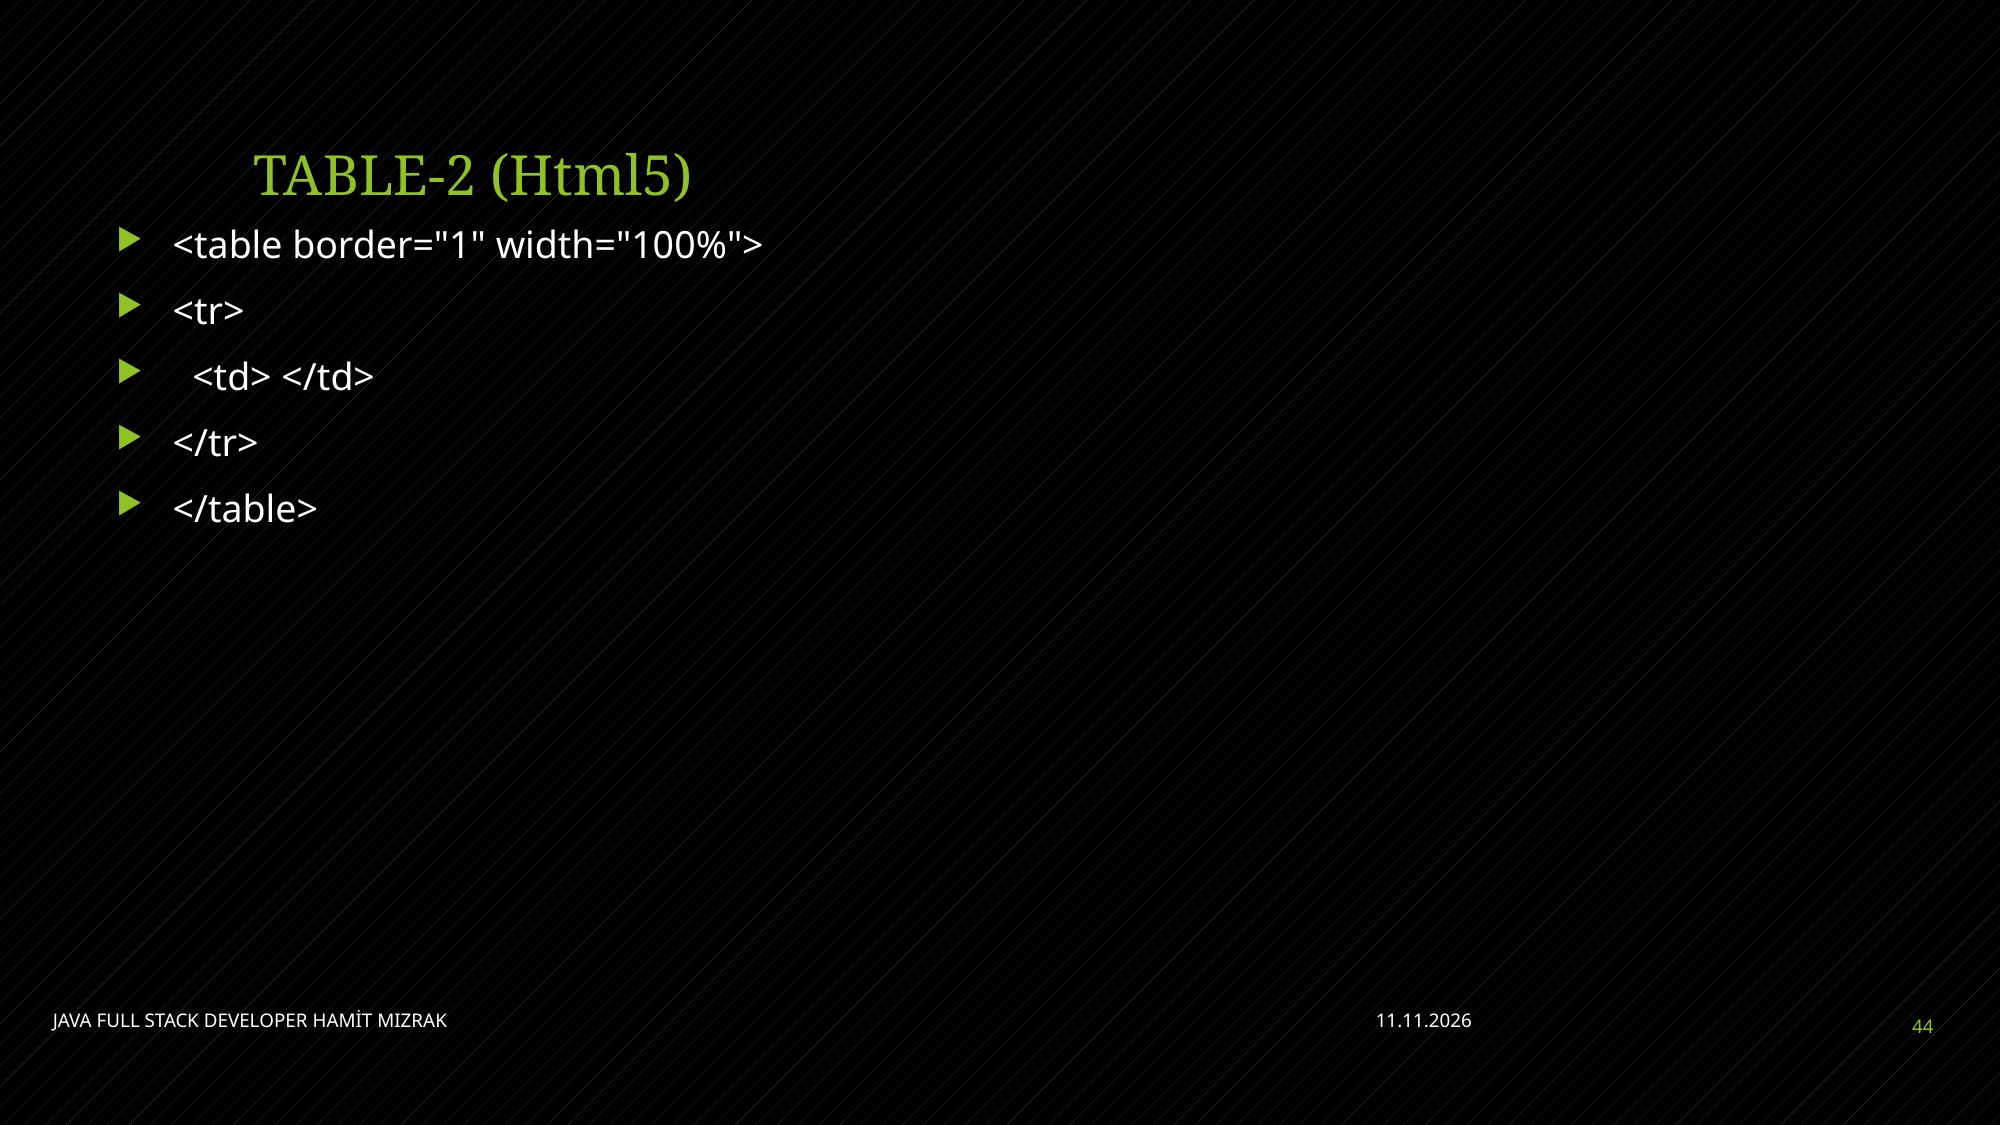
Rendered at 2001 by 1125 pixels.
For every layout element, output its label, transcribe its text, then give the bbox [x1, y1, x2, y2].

footer JAVA FULL STACK DEVELOPER HAMİT MIZRAK [37, 991, 1145, 1051]
title TABLE-2 (Html5) [238, 131, 1763, 213]
list <table border="1" width="100%"> <tr> <td> </td> </tr> </table> [101, 213, 1942, 993]
slide_number 44 [1836, 997, 1949, 1058]
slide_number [1181, 991, 1487, 1051]
